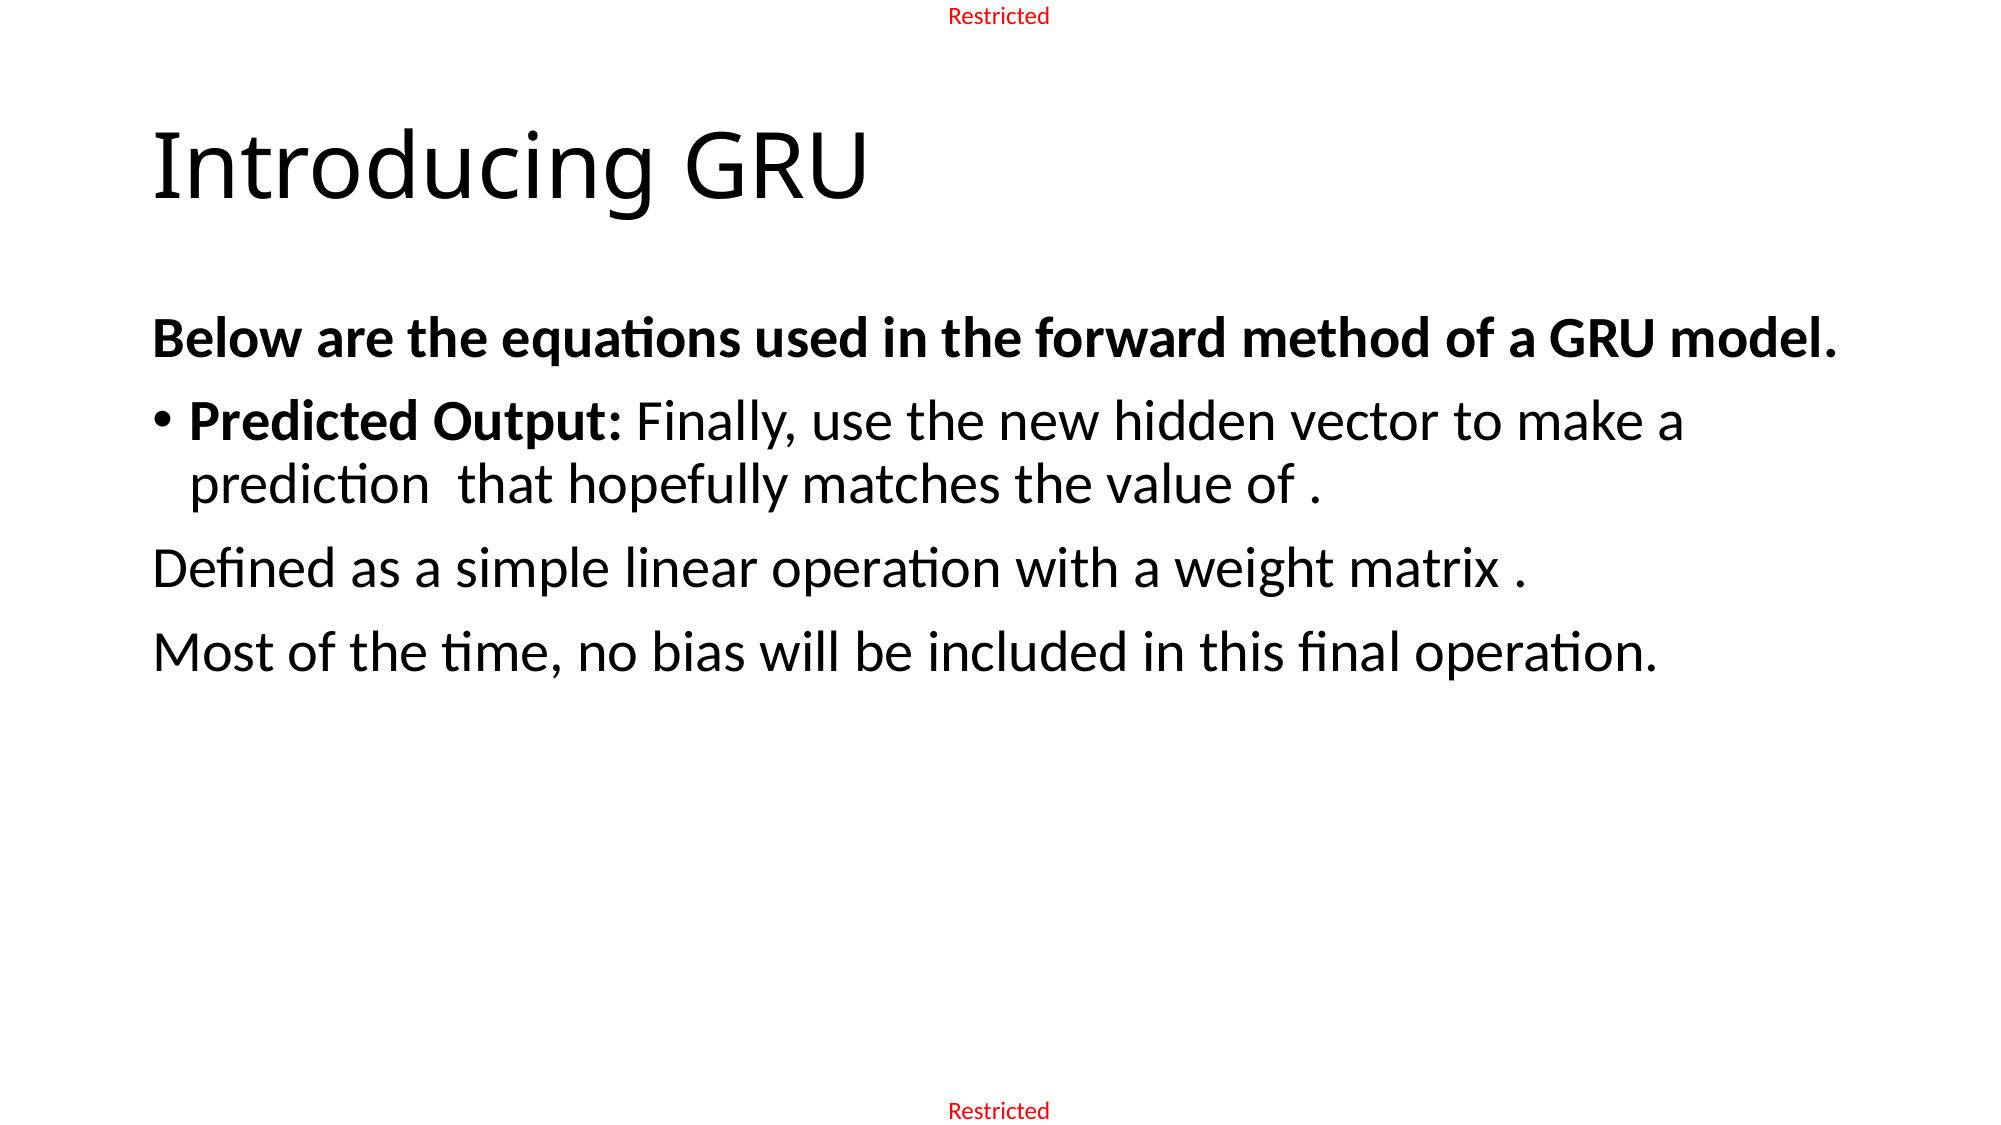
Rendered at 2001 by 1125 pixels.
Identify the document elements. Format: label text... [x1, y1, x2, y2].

title Introducing GRU [137, 59, 1863, 278]
